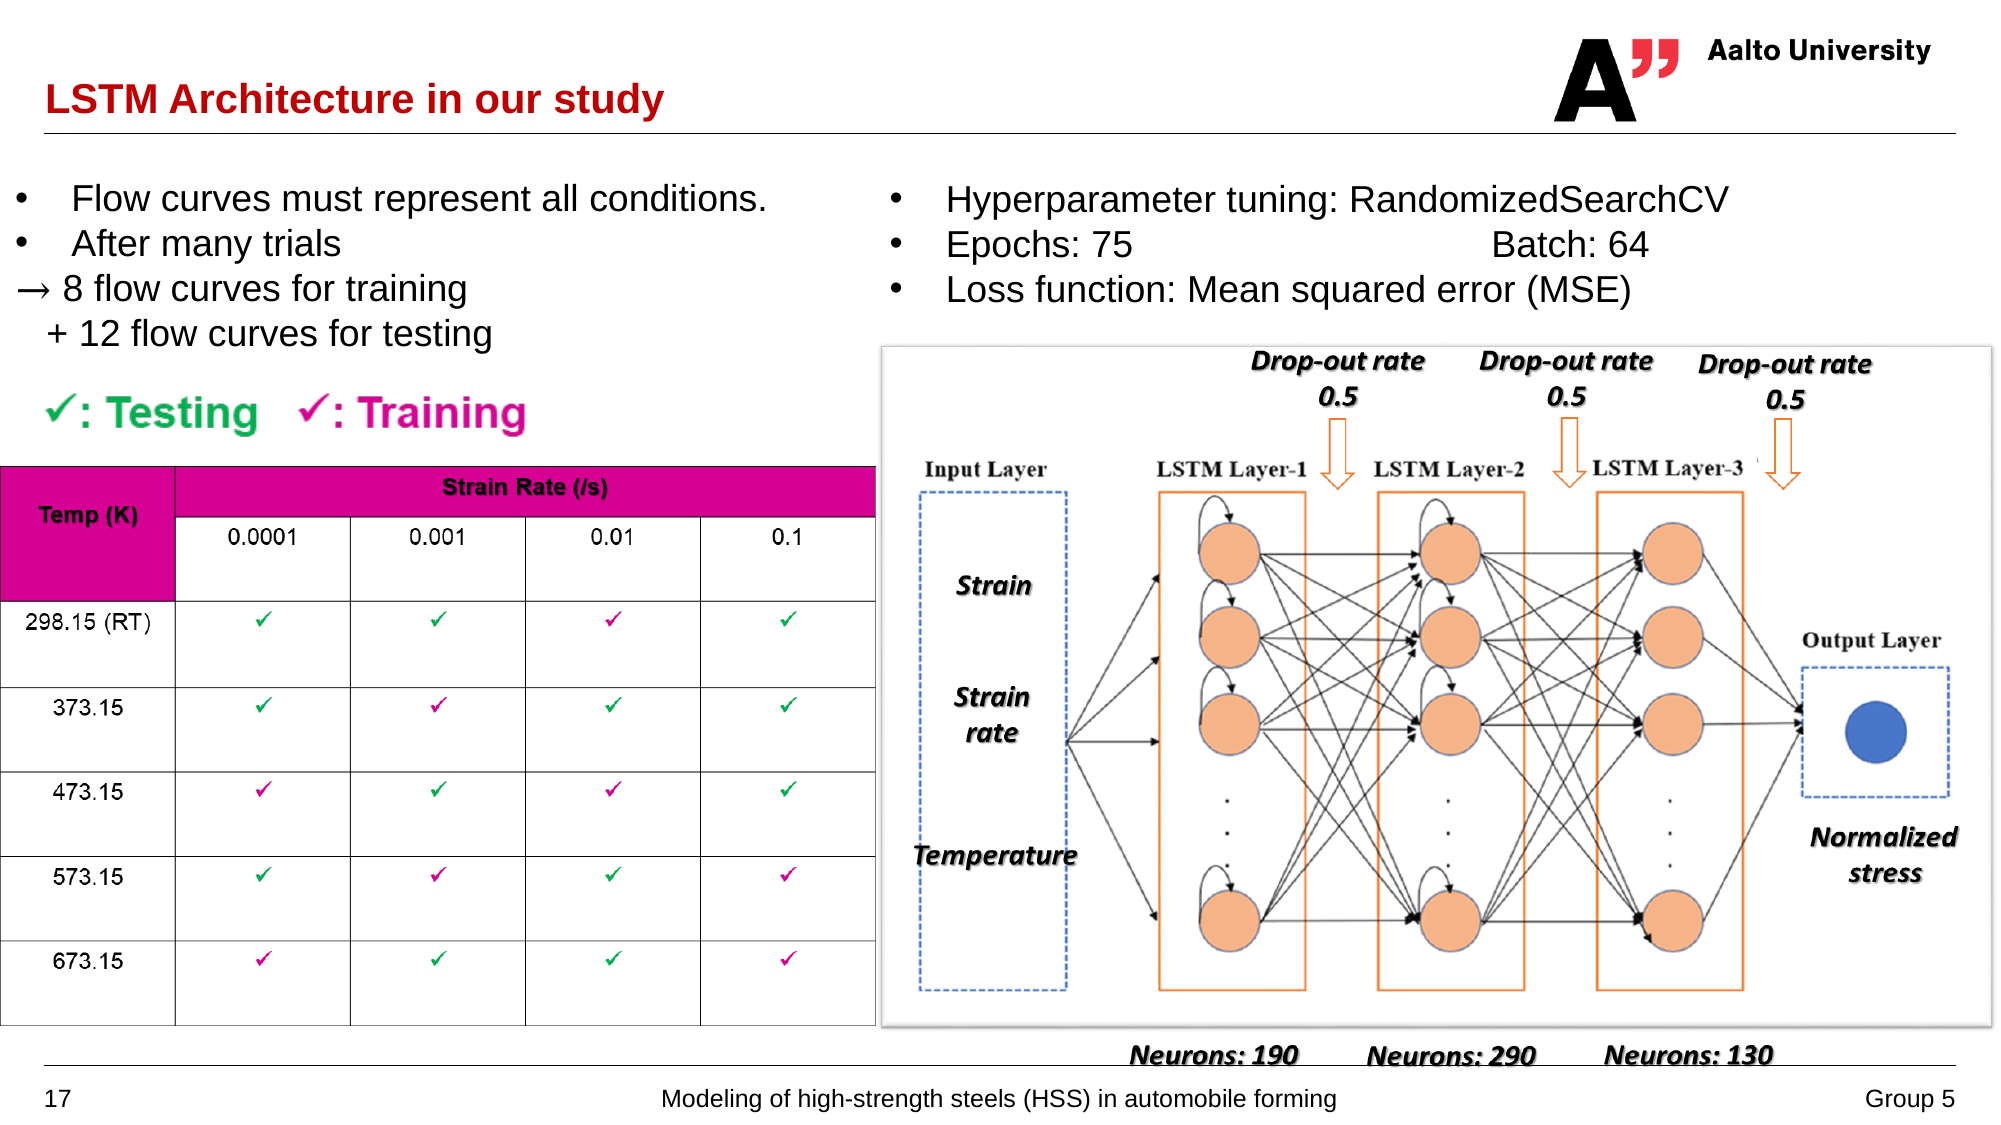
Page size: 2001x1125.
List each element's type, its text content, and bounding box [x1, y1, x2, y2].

text_box Hyperparameter tuning: RandomizedSearchCV Epochs: 75 Batch: 64 Loss function: Mean squared error (MSE) [935, 167, 1755, 318]
picture [1548, 32, 1938, 128]
picture [0, 331, 2000, 1095]
title LSTM Architecture in our study [45, 33, 1544, 123]
text_box Flow curves must represent all conditions. After many trials → 8 flow curves for training + 12 flow curves for testing [0, 166, 935, 407]
